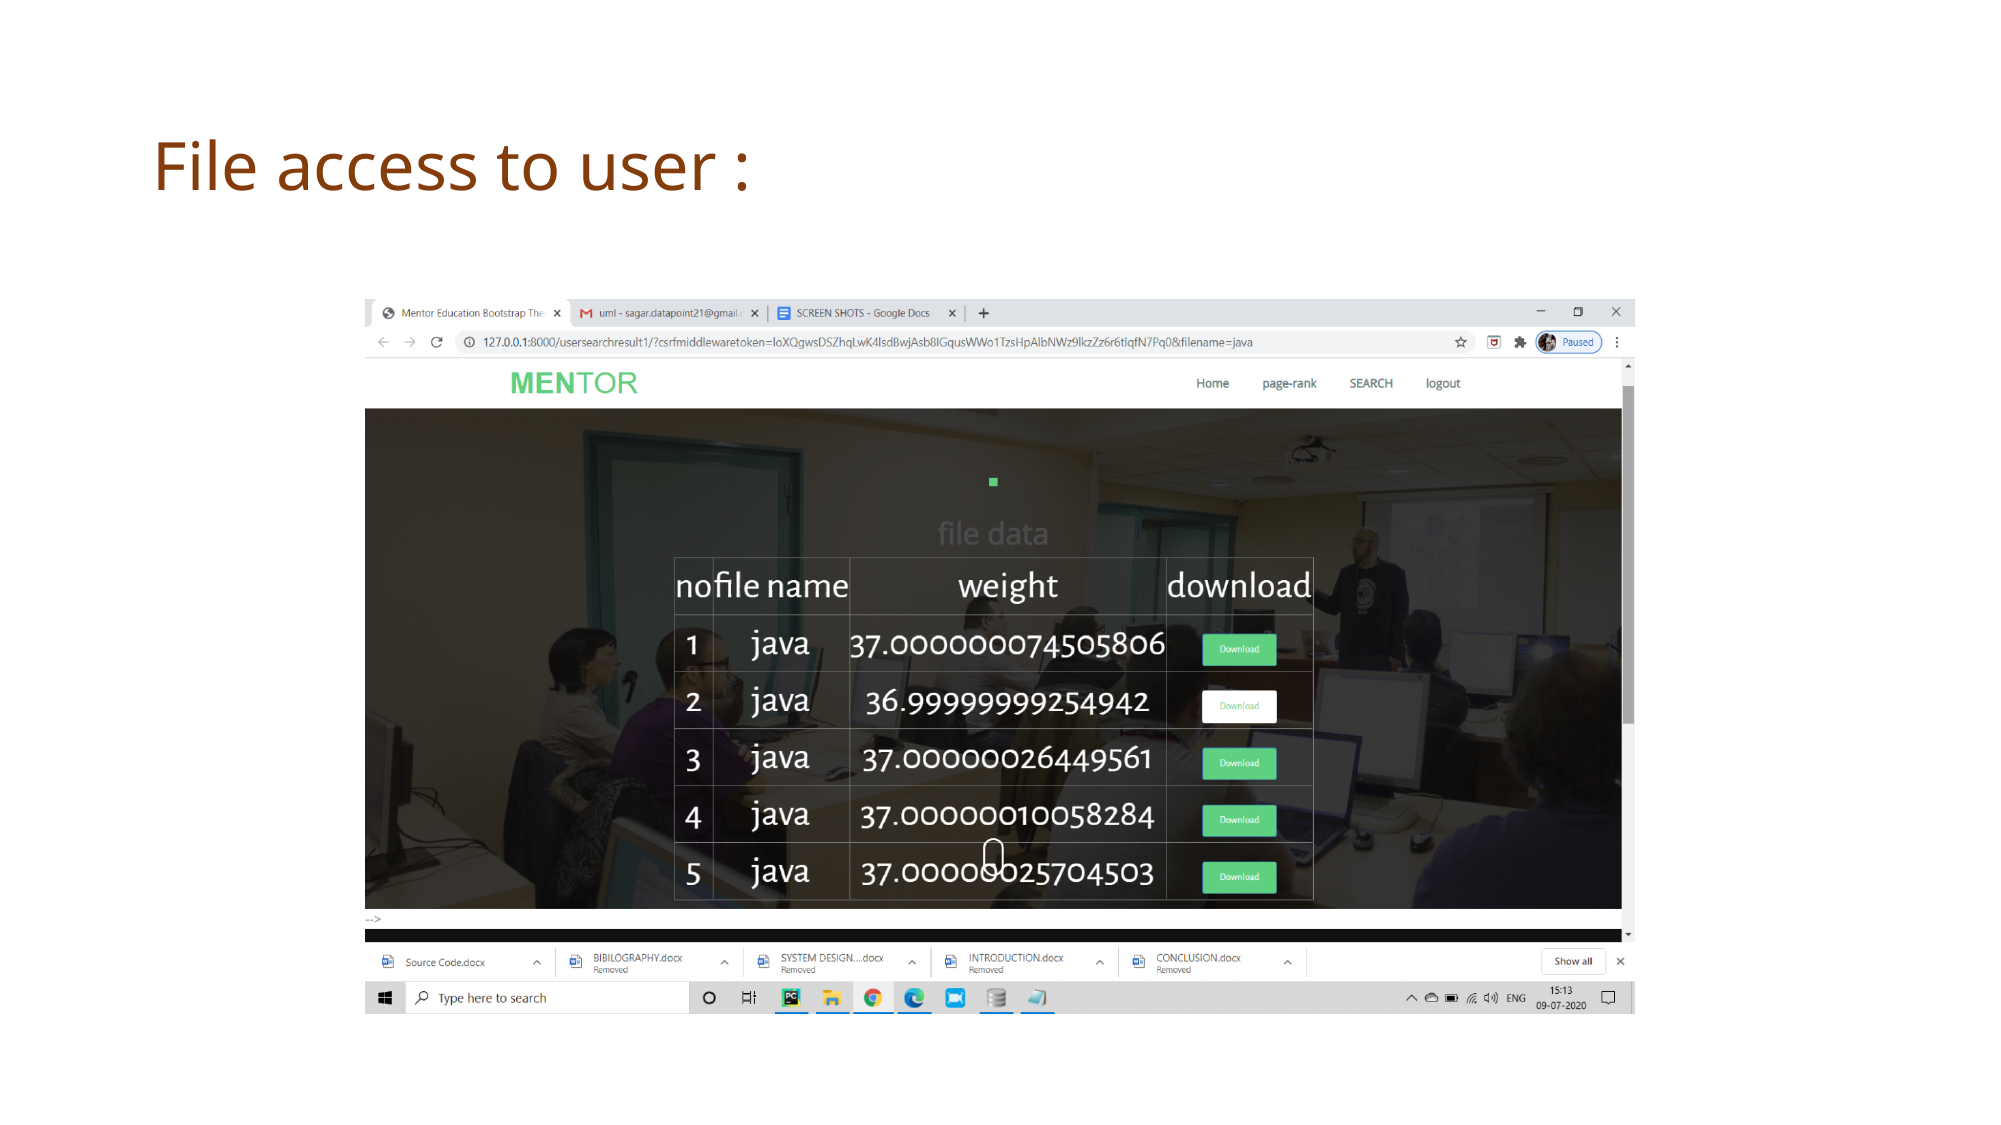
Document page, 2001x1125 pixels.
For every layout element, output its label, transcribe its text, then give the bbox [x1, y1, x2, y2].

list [365, 299, 1635, 1014]
title File access to user : [137, 59, 1863, 278]
